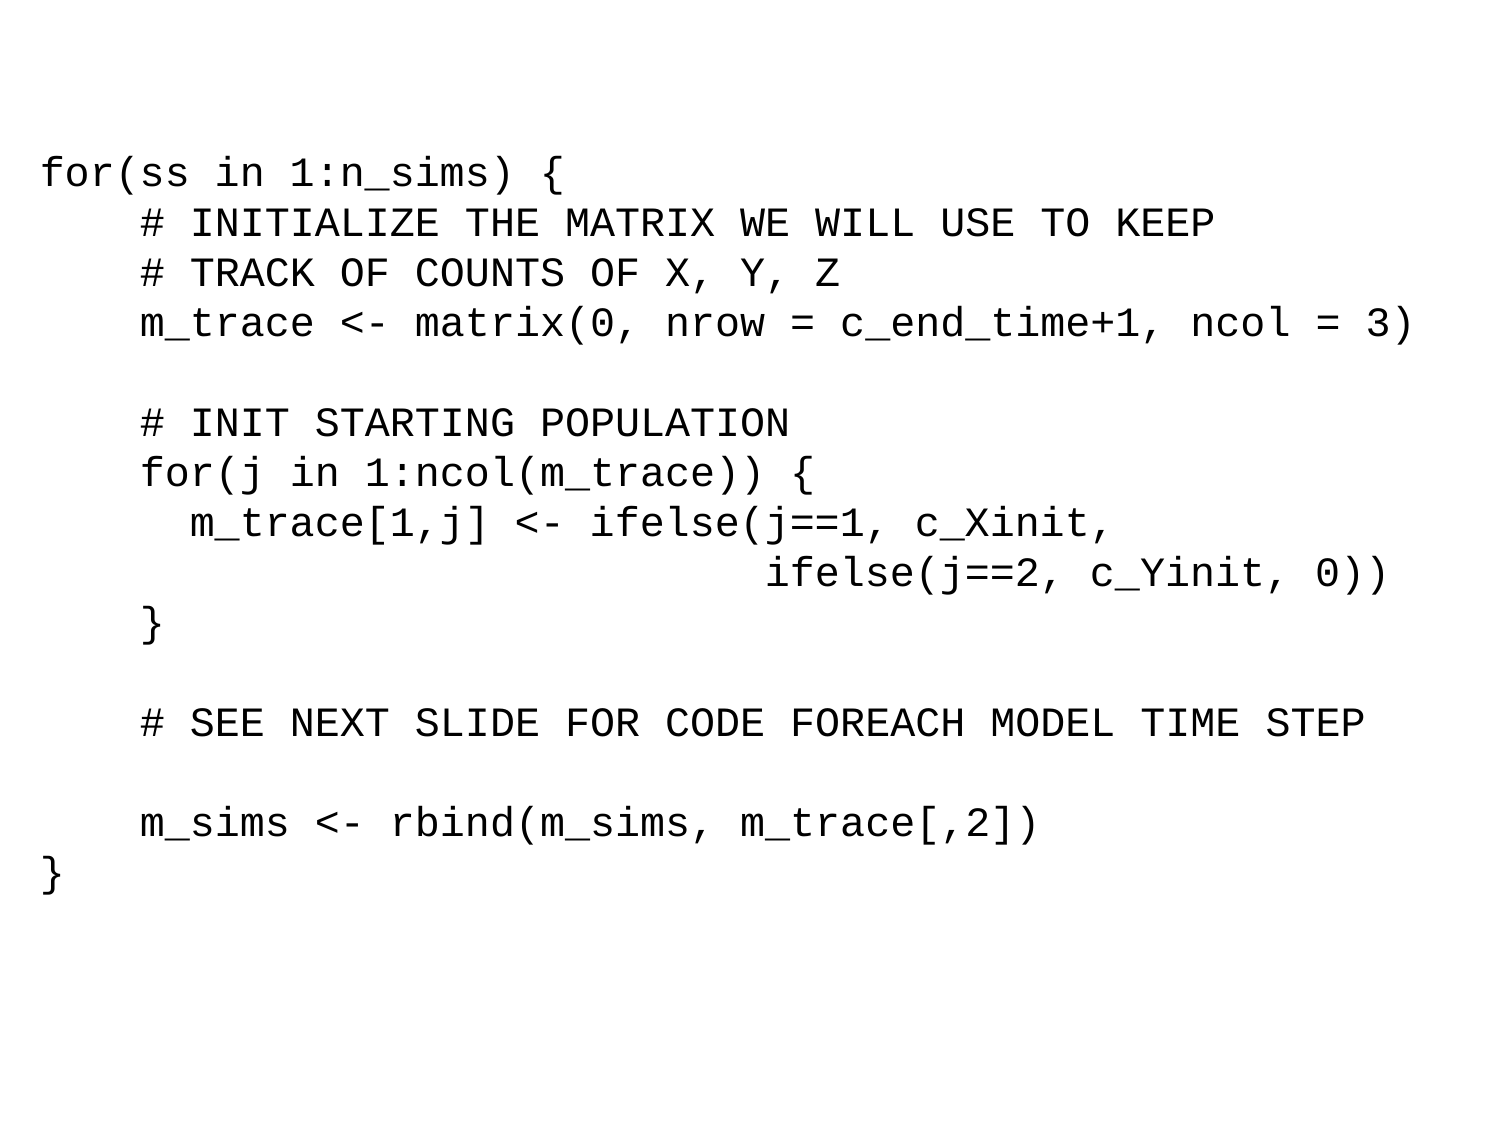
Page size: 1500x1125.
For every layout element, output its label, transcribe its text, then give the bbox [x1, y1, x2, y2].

text_box for(ss in 1:n_sims) { # INITIALIZE THE MATRIX WE WILL USE TO KEEP # TRACK OF COUNTS OF X, Y, Z m_trace <- matrix(0, nrow = c_end_time+1, ncol = 3) # INIT STARTING POPULATION for(j in 1:ncol(m_trace)) { m_trace[1,j] <- ifelse(j==1, c_Xinit, ifelse(j==2, c_Yinit, 0)) } # SEE NEXT SLIDE FOR CODE FOREACH MODEL TIME STEP m_sims <- rbind(m_sims, m_trace[,2]) } [24, 137, 1488, 903]
